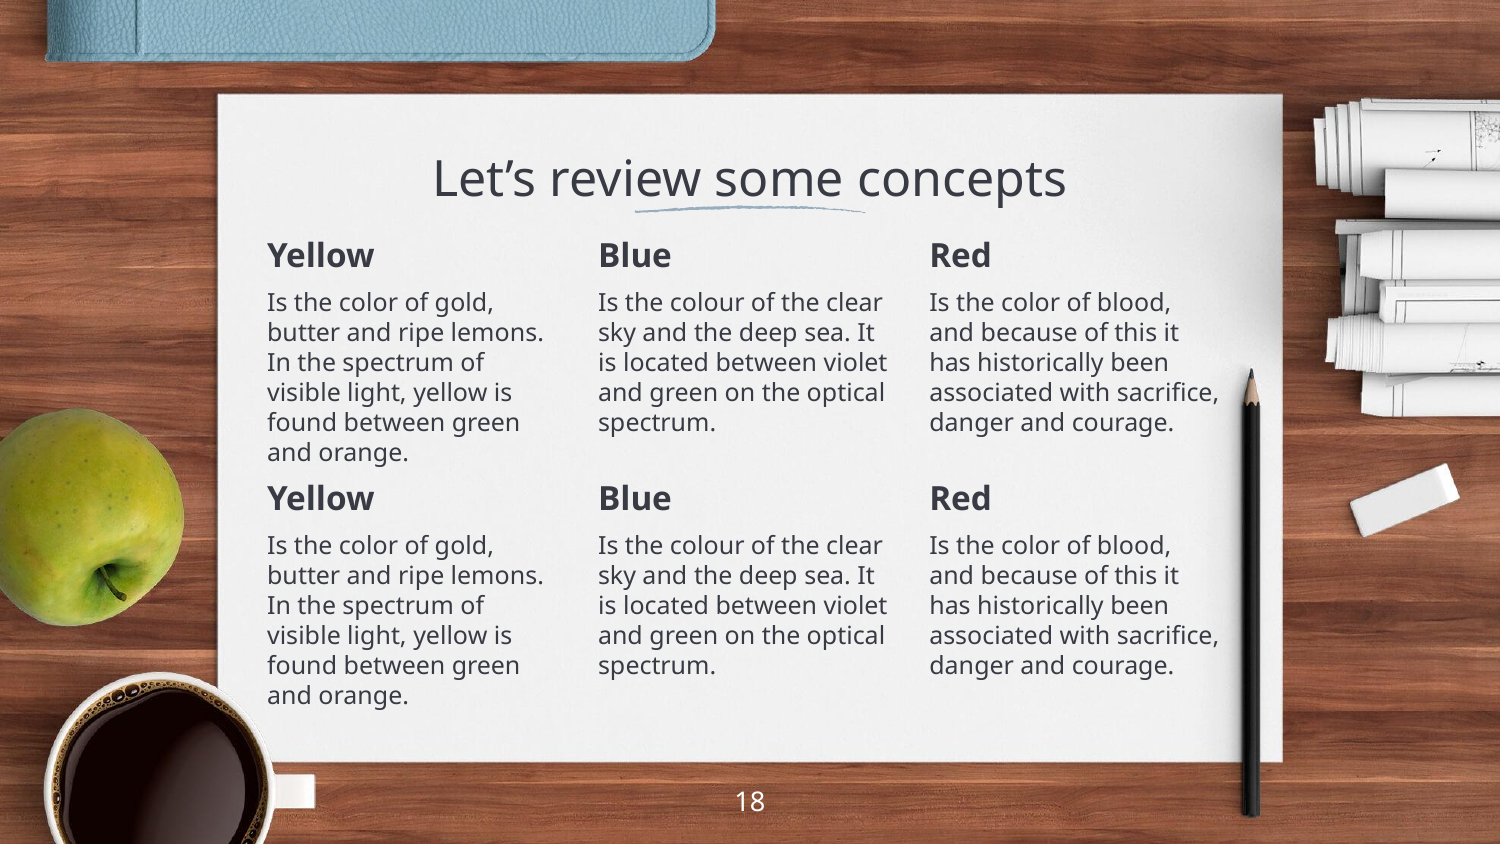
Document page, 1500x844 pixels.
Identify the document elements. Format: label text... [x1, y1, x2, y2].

picture [0, 0, 1500, 844]
list Blue Is the colour of the clear sky and the deep sea. It is located between violet and green on the optical spectrum. [598, 234, 892, 440]
slide_number ‹#› [705, 762, 795, 844]
list Red Is the color of blood, and because of this it has historically been associated with sacrifice, danger and courage. [929, 477, 1223, 682]
list Blue Is the colour of the clear sky and the deep sea. It is located between violet and green on the optical spectrum. [598, 477, 892, 682]
title Let’s review some concepts [267, 132, 1233, 207]
list Red Is the color of blood, and because of this it has historically been associated with sacrifice, danger and courage. [929, 234, 1223, 440]
list Yellow Is the color of gold, butter and ripe lemons. In the spectrum of visible light, yellow is found between green and orange. [267, 234, 561, 440]
list Yellow Is the color of gold, butter and ripe lemons. In the spectrum of visible light, yellow is found between green and orange. [267, 477, 561, 682]
